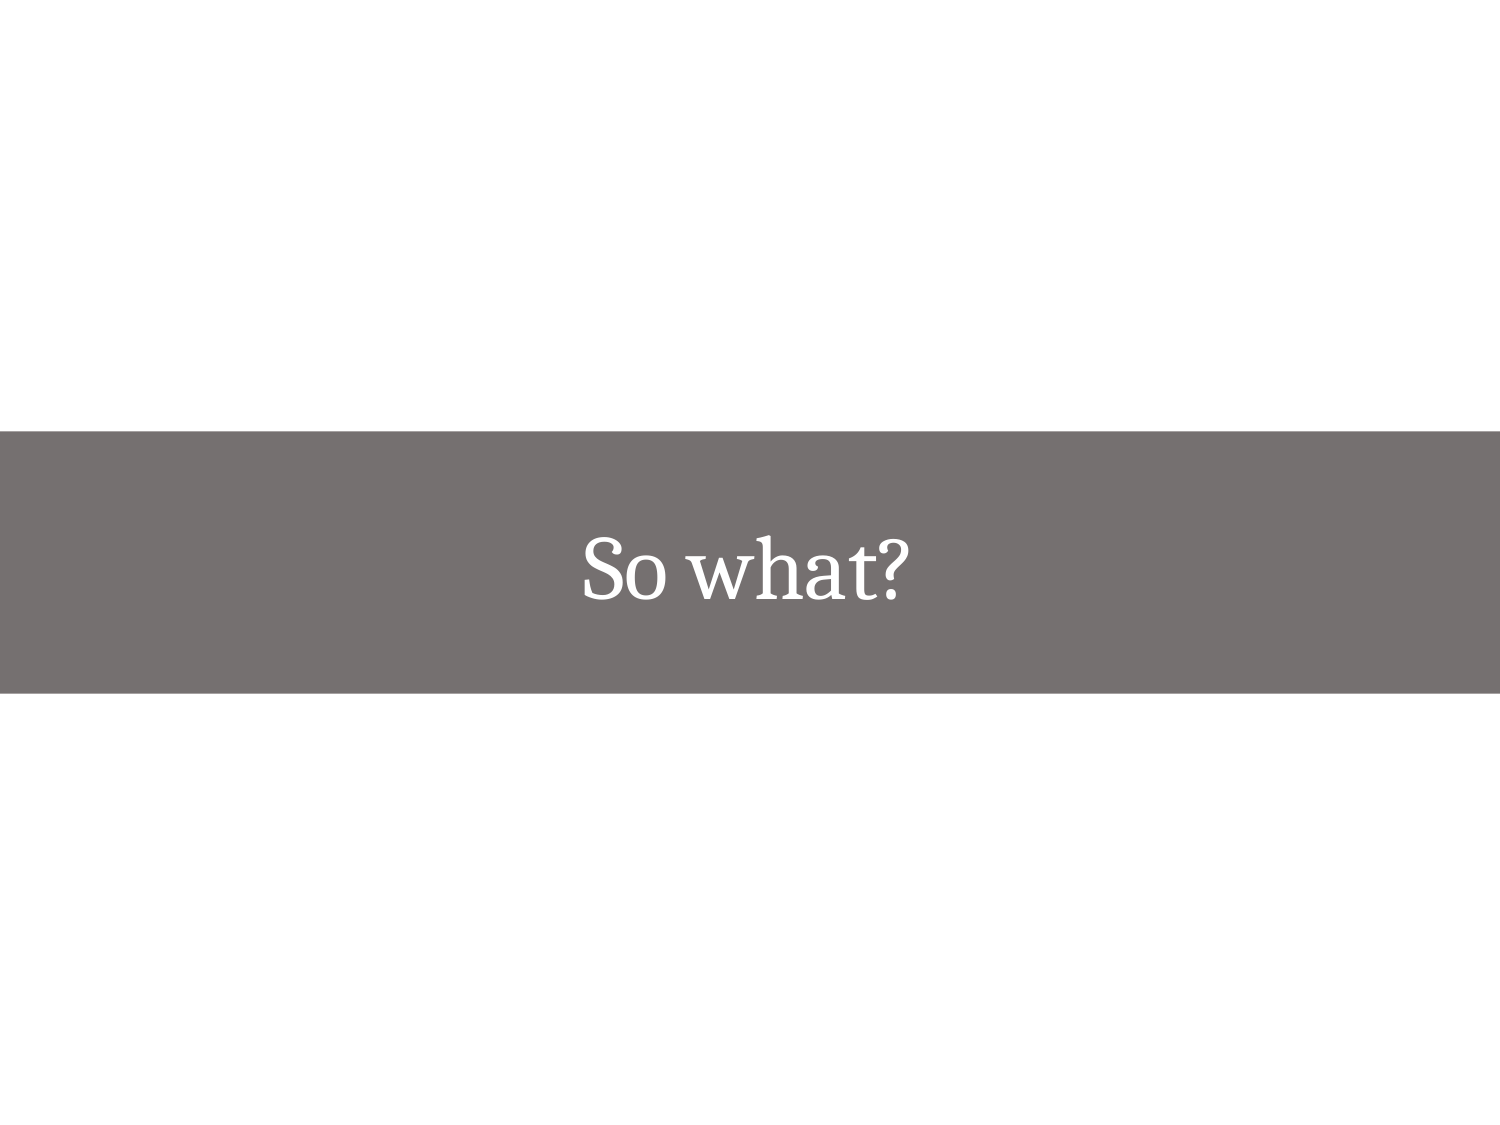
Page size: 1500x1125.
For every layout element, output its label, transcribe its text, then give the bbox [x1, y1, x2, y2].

text_box So what? [0, 430, 1500, 695]
